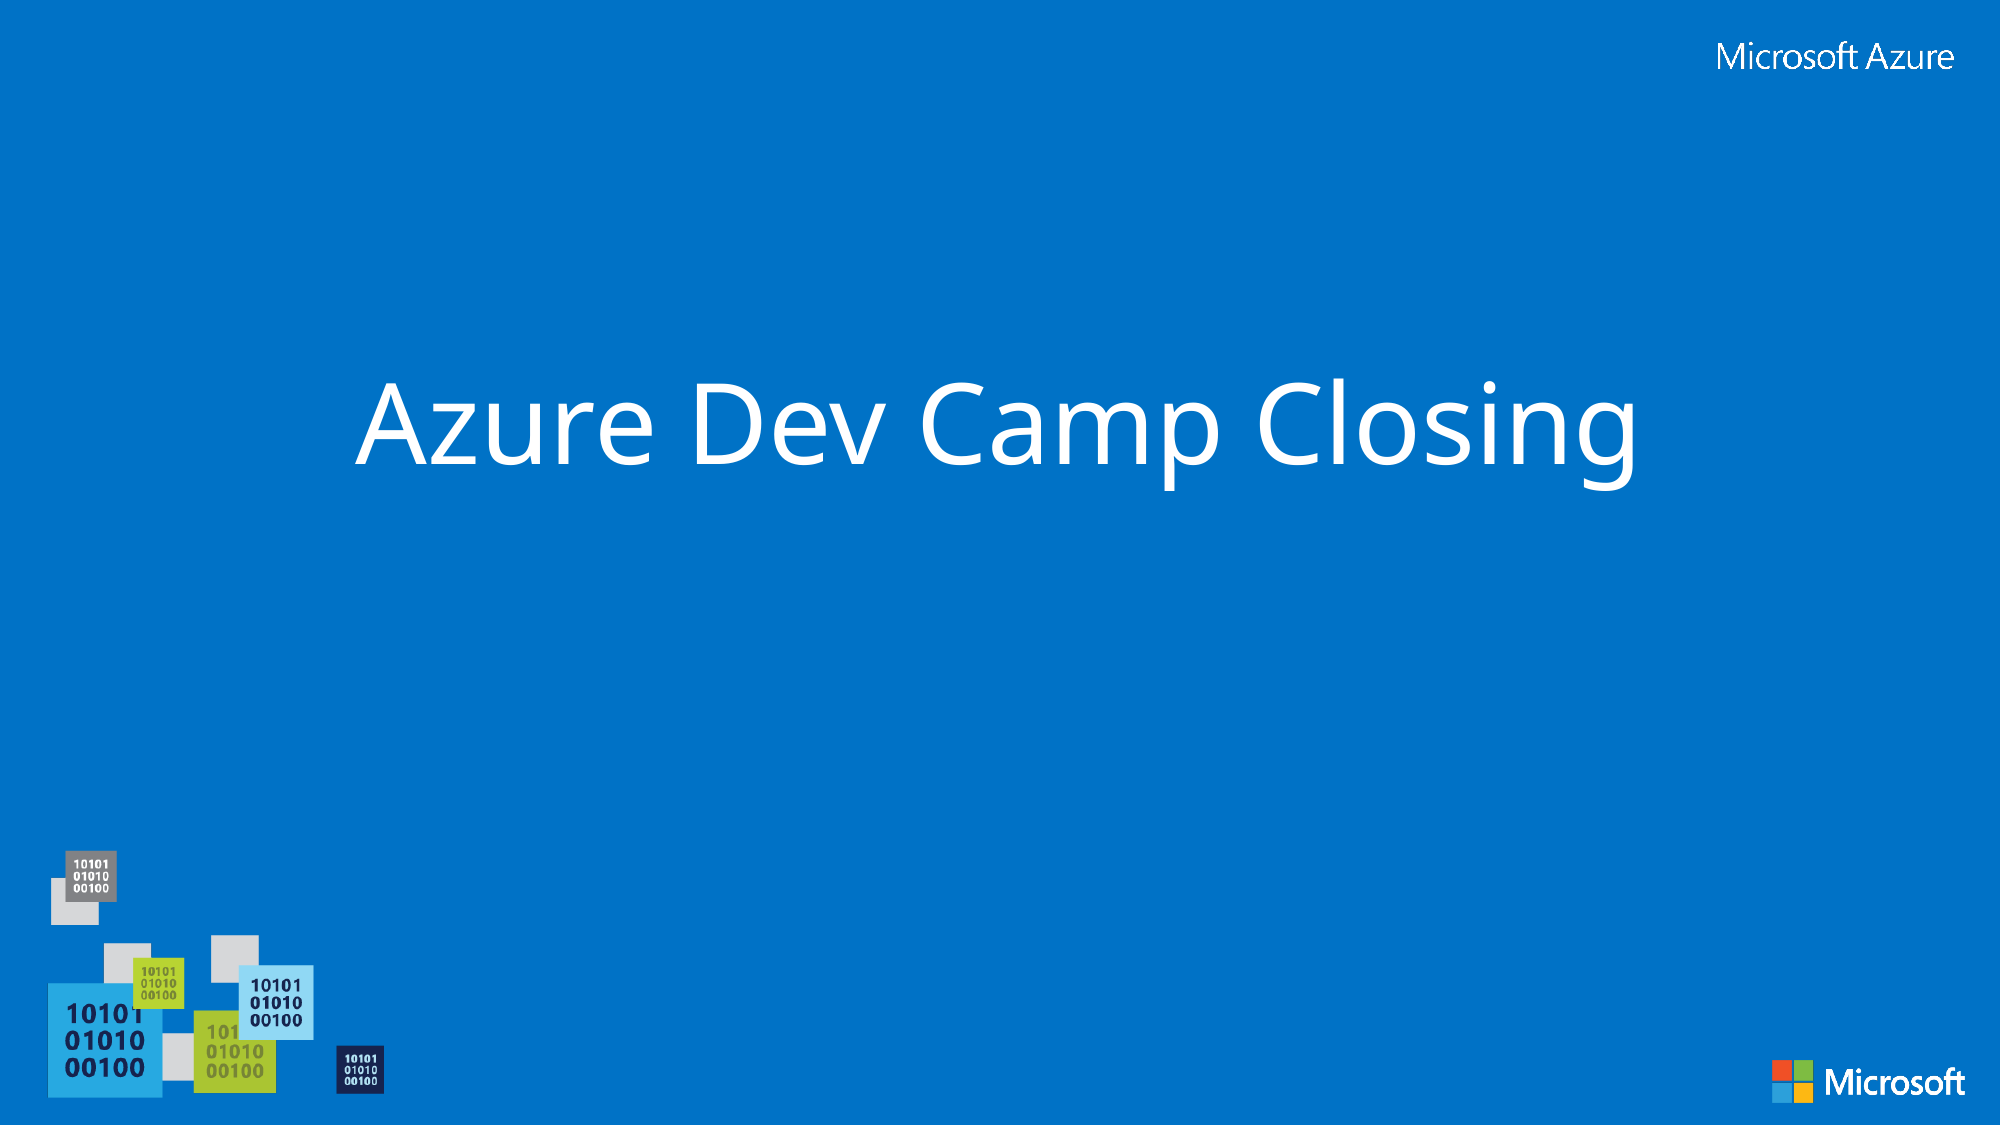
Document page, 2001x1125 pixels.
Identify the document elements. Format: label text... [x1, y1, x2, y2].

picture [1699, 24, 1972, 87]
title Azure Dev Camp Closing [0, 360, 2000, 538]
picture [17, 808, 463, 1125]
picture [1772, 1060, 1965, 1103]
